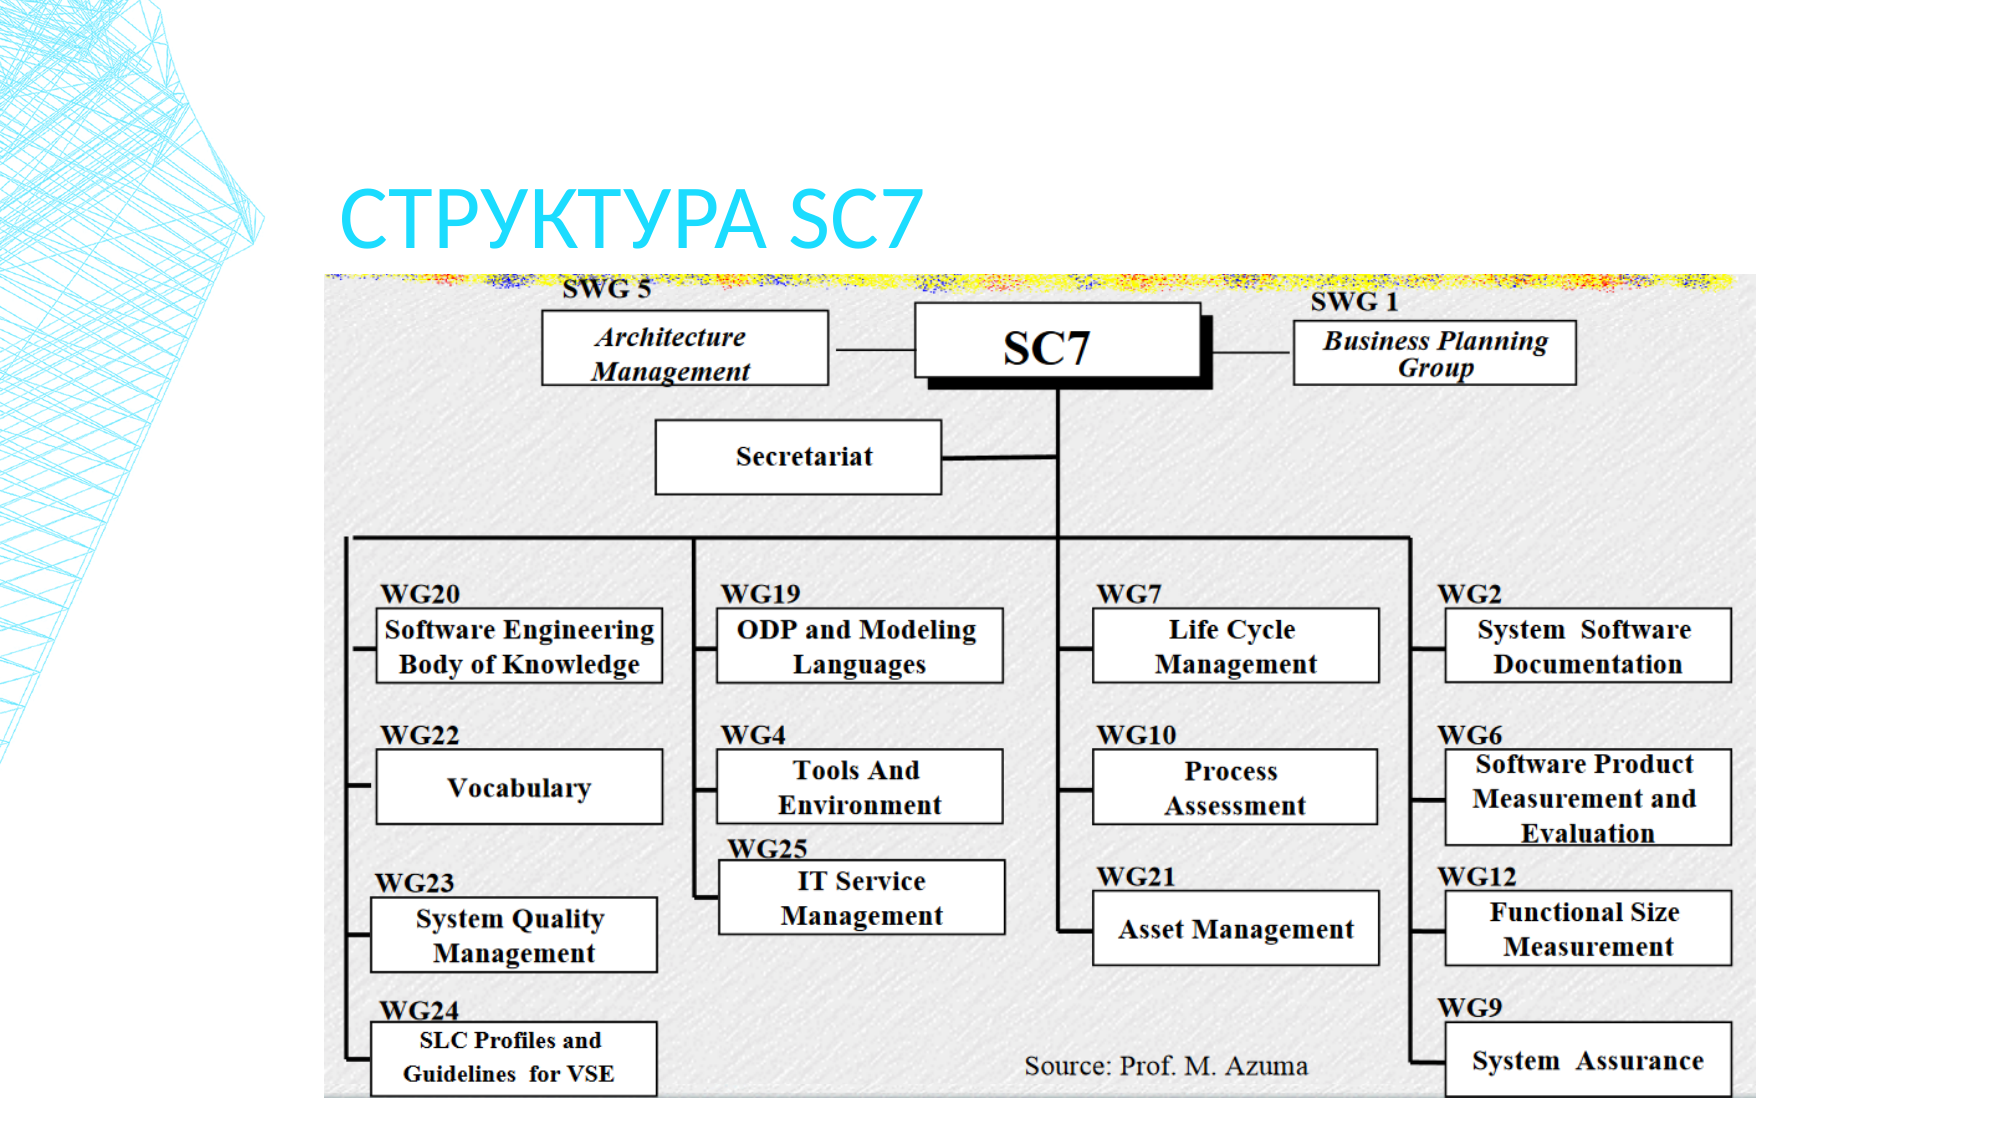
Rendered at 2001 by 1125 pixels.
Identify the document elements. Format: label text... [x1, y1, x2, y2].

picture [0, 0, 2001, 1125]
title Структура SC7 [324, 62, 1863, 275]
